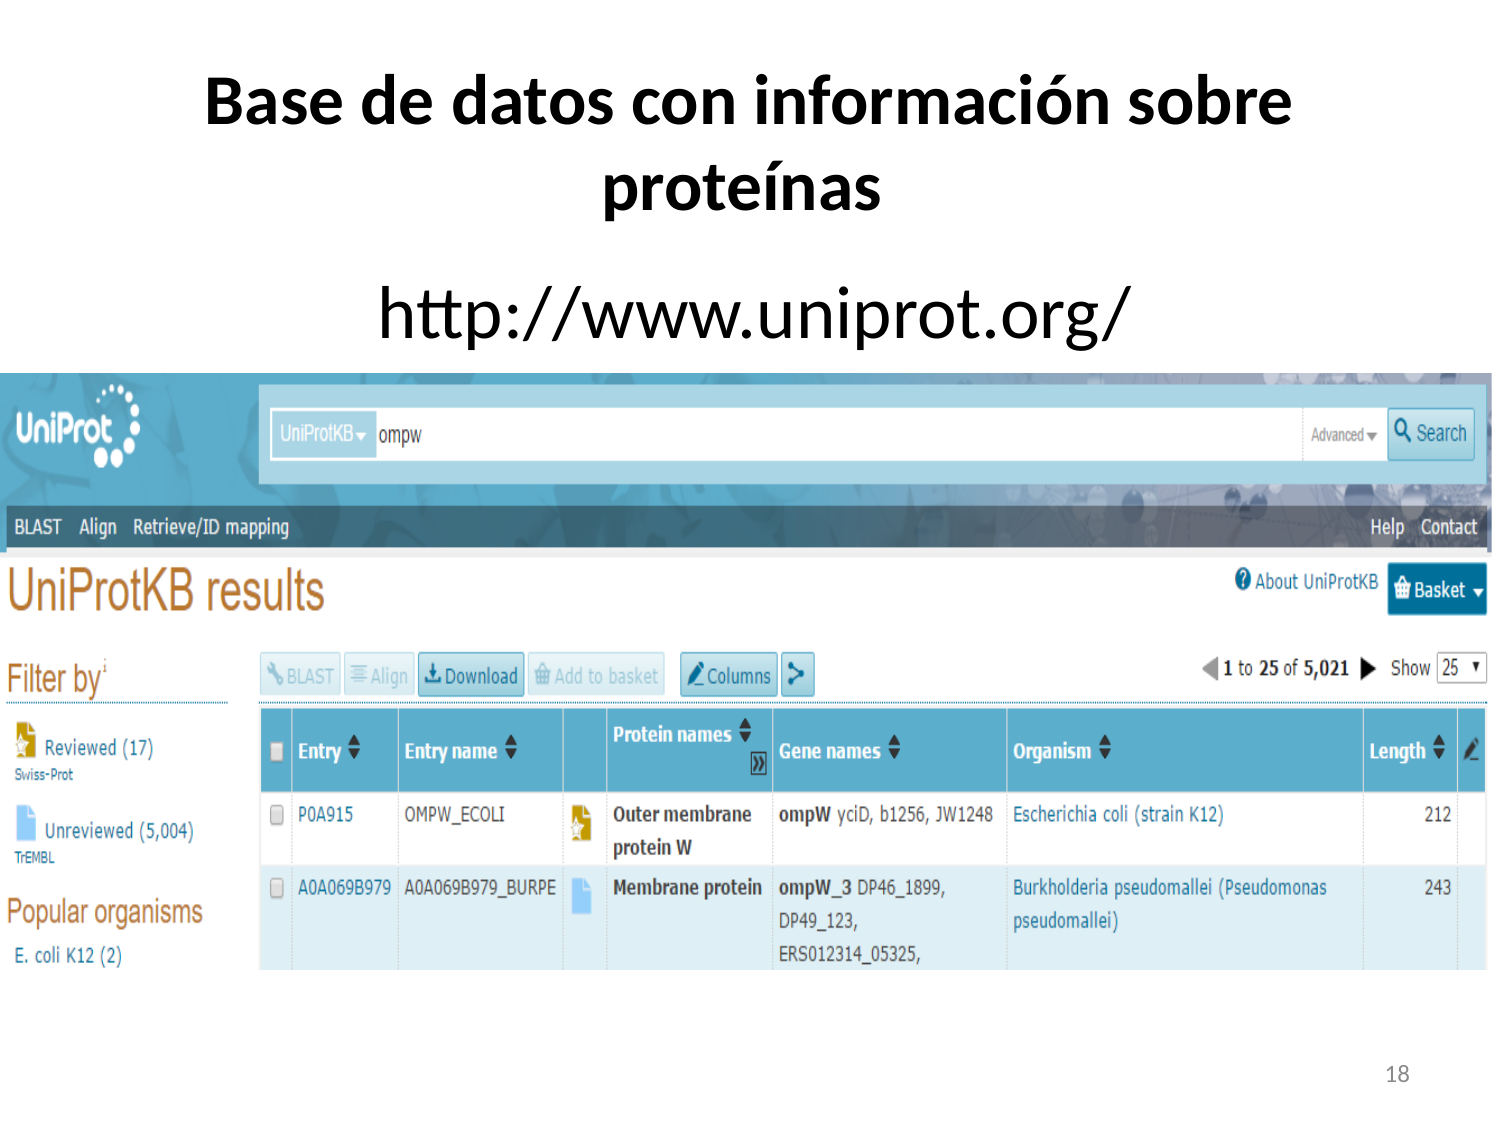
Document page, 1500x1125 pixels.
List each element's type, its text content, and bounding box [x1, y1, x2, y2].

title Base de datos con información sobre proteínas [75, 45, 1425, 233]
text_box http://www.uniprot.org/ [122, 231, 1388, 371]
slide_number 18 [1074, 1042, 1425, 1103]
picture [0, 373, 1492, 970]
